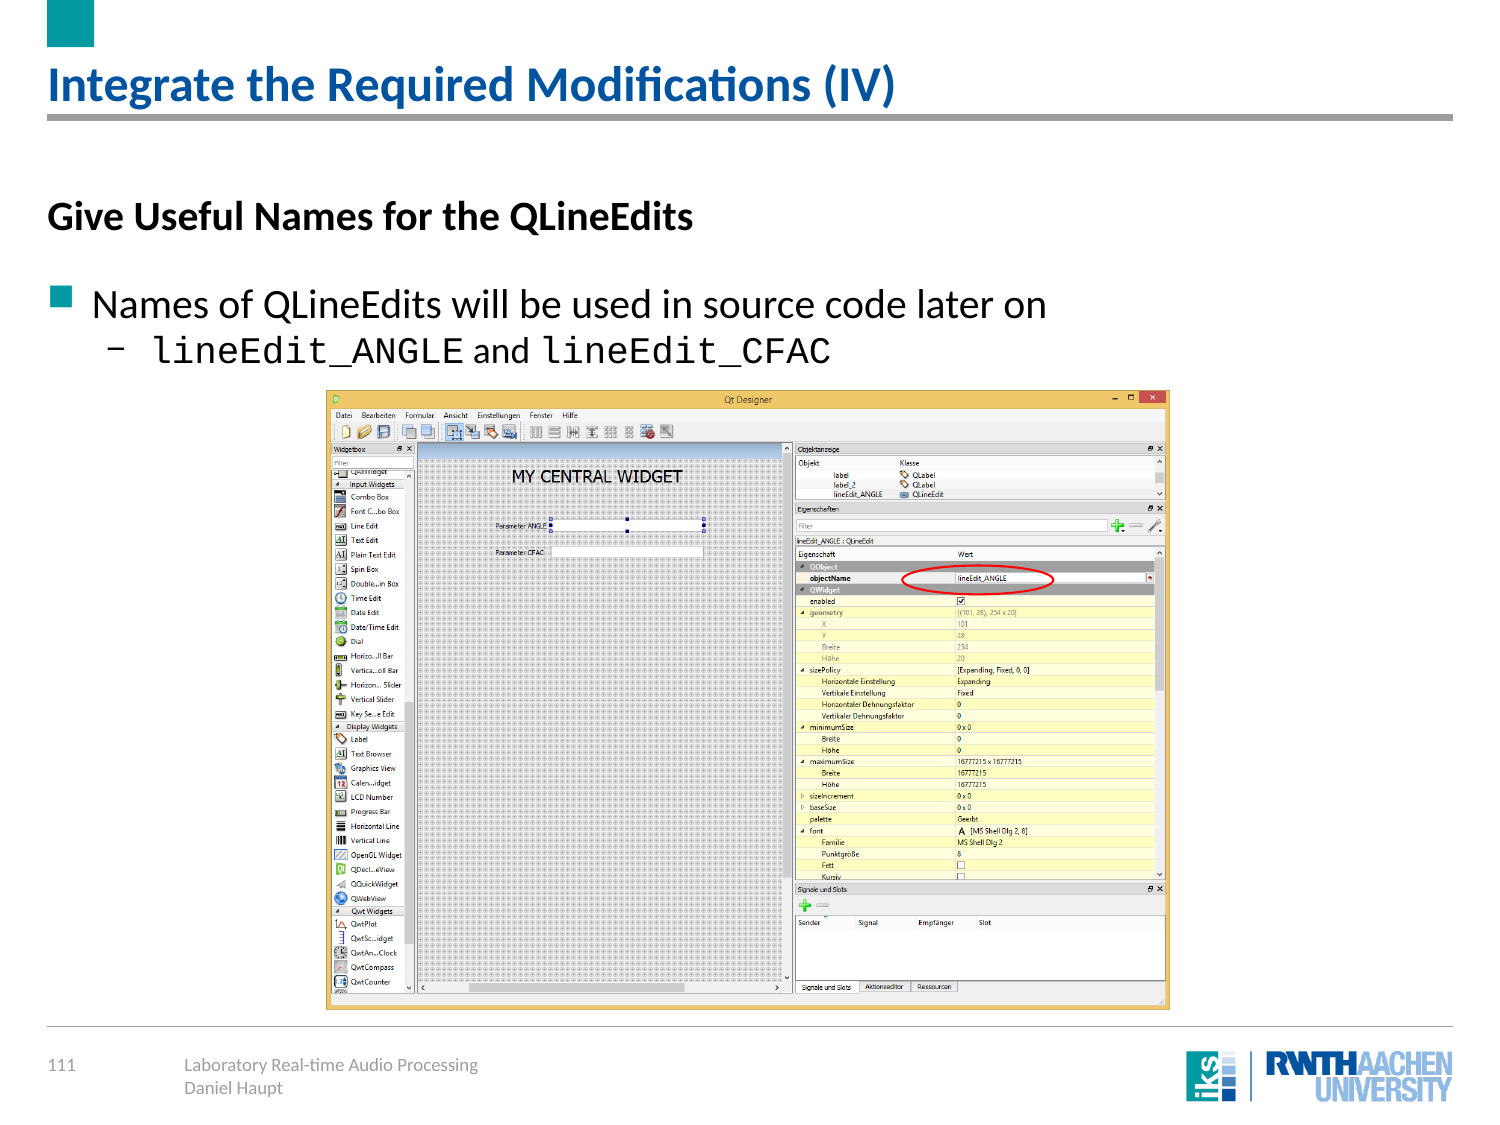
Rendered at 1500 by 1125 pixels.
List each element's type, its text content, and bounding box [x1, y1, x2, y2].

picture [1171, 1026, 1467, 1125]
title Integrate the Required Modifications (IV) [47, 46, 1453, 113]
list Names of QLineEdits will be used in source code later on lineEdit_ANGLE and lineEdit_CFAC [47, 276, 1453, 801]
list Give Useful Names for the QLineEdits [47, 188, 1453, 231]
picture [326, 390, 1170, 1010]
